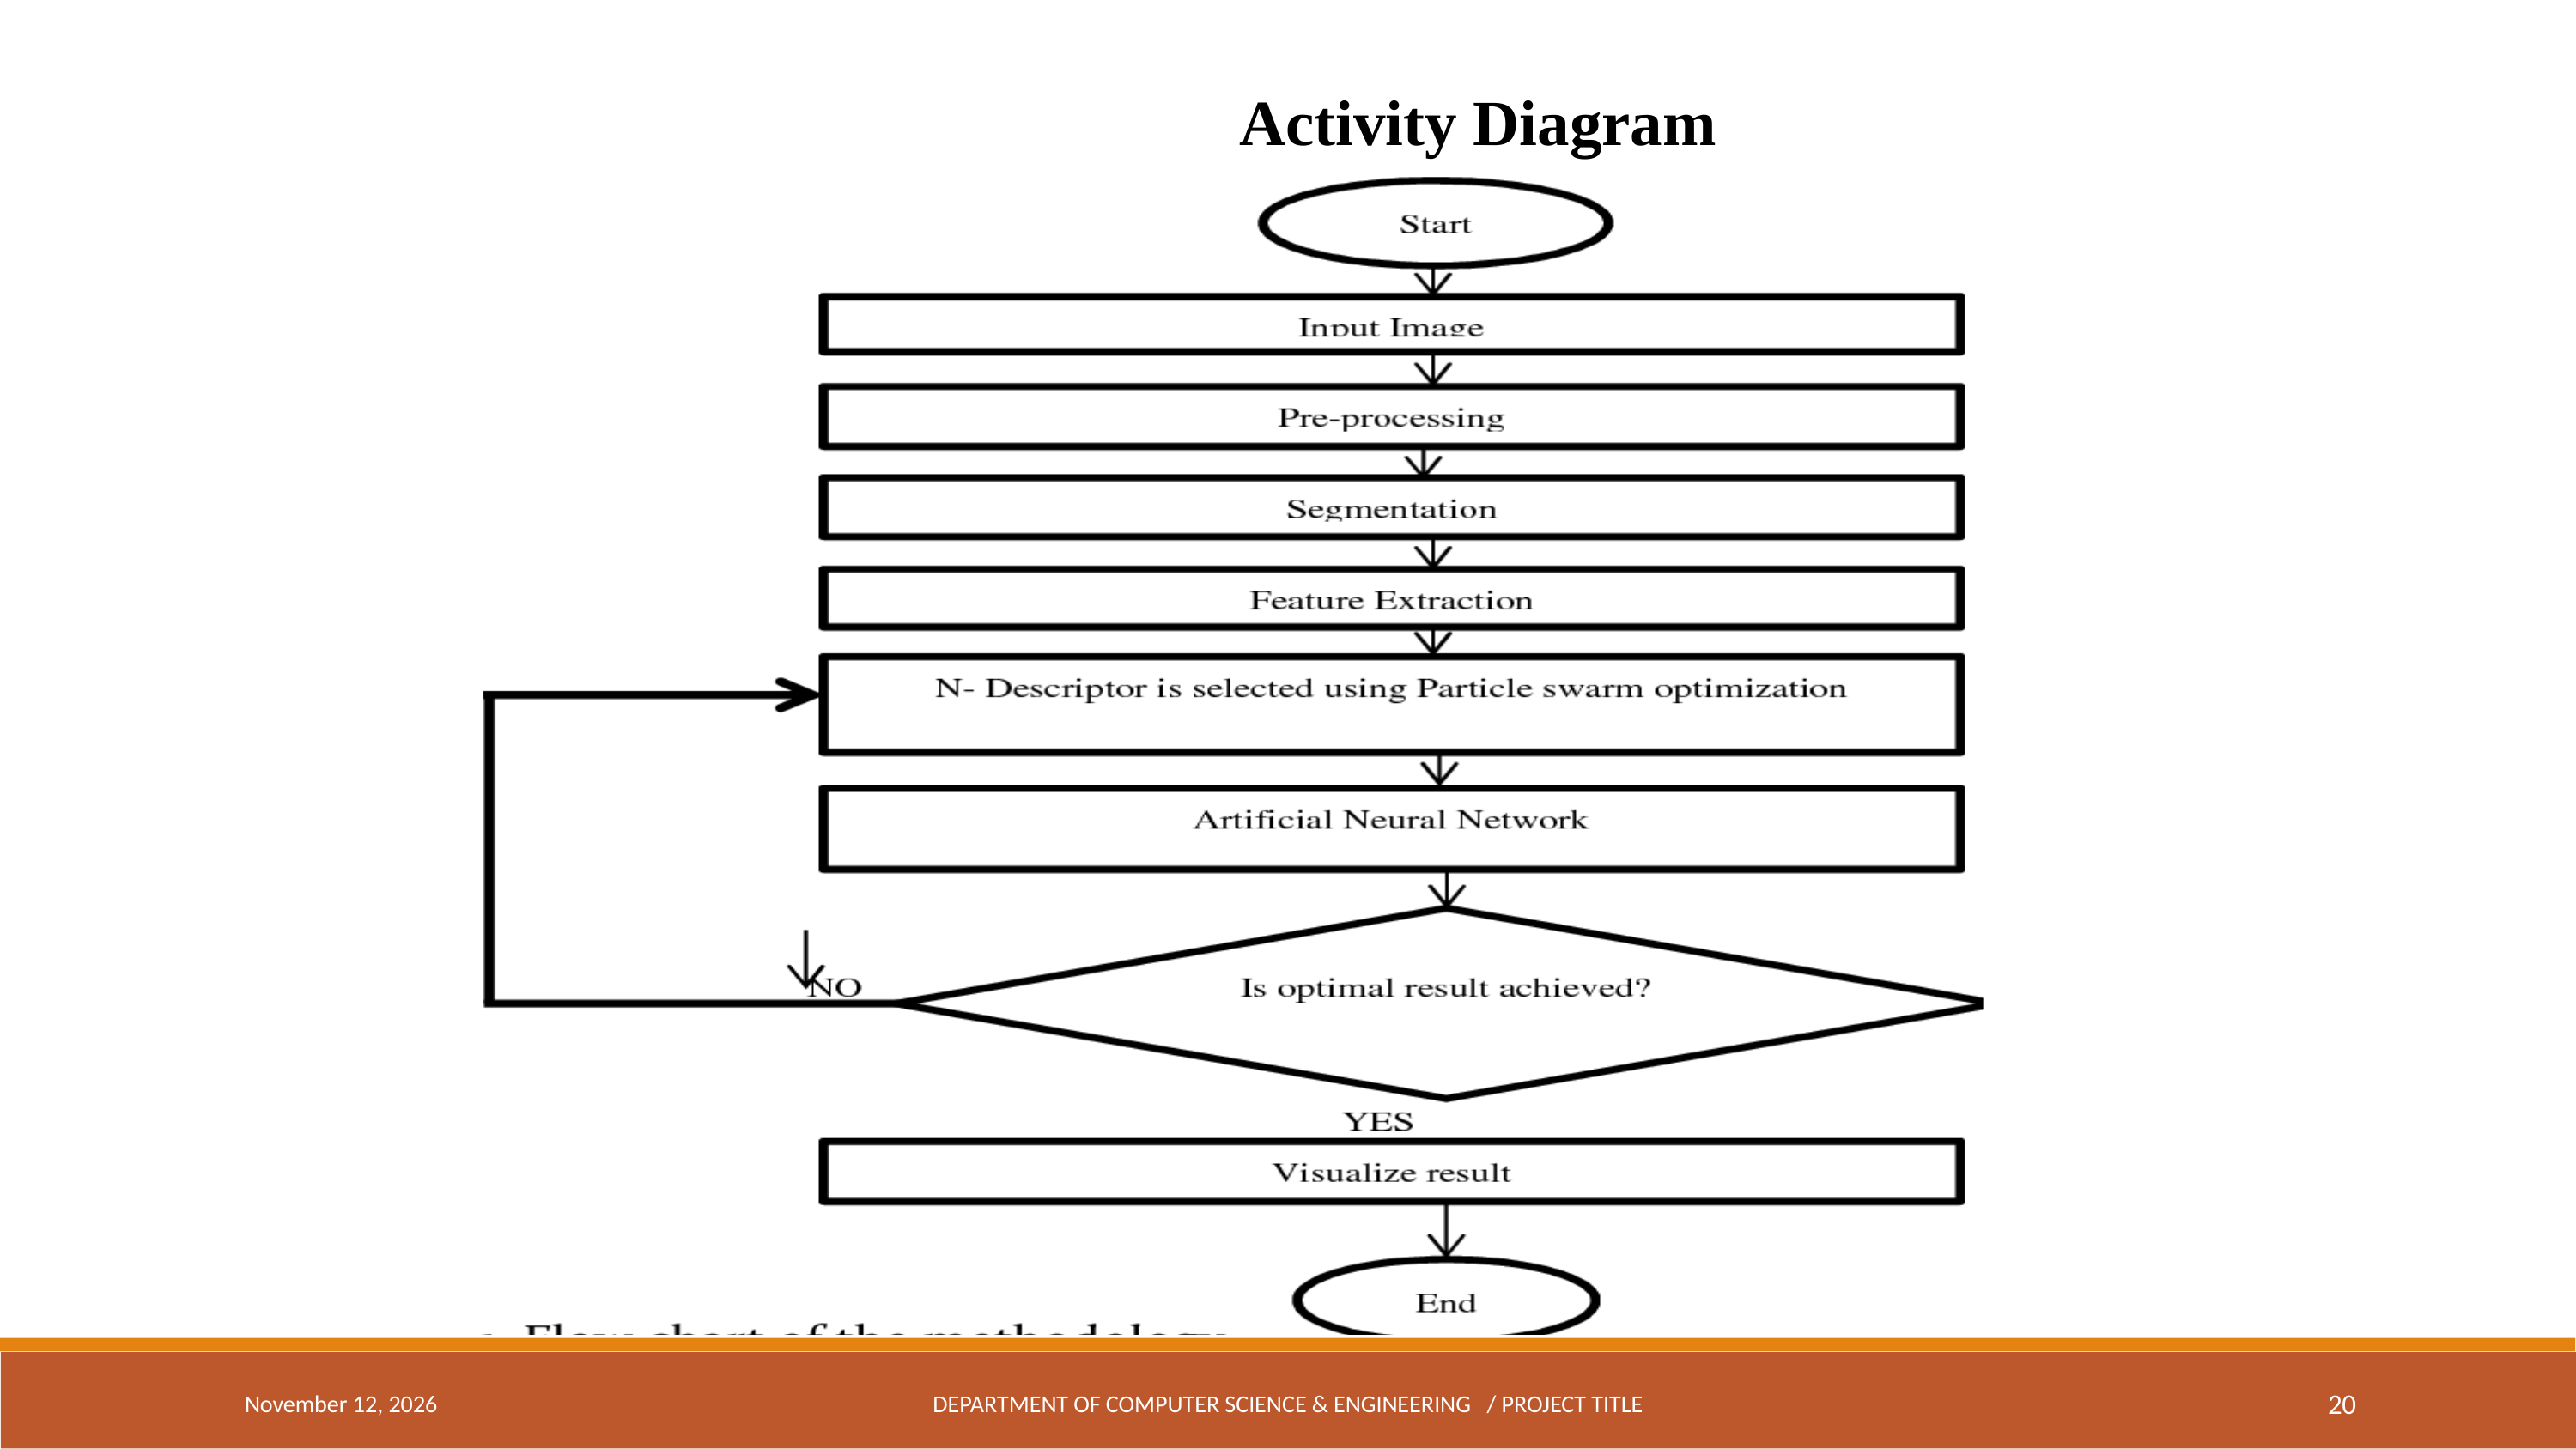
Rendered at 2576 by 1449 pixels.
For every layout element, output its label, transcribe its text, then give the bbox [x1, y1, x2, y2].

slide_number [232, 1364, 755, 1442]
text_box Activity Diagram [711, 75, 2000, 165]
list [475, 176, 1984, 1336]
footer DEPARTMENT OF COMPUTER SCIENCE & ENGINEERING / PROJECT TITLE [779, 1364, 1798, 1442]
slide_number 20 [2092, 1364, 2369, 1442]
